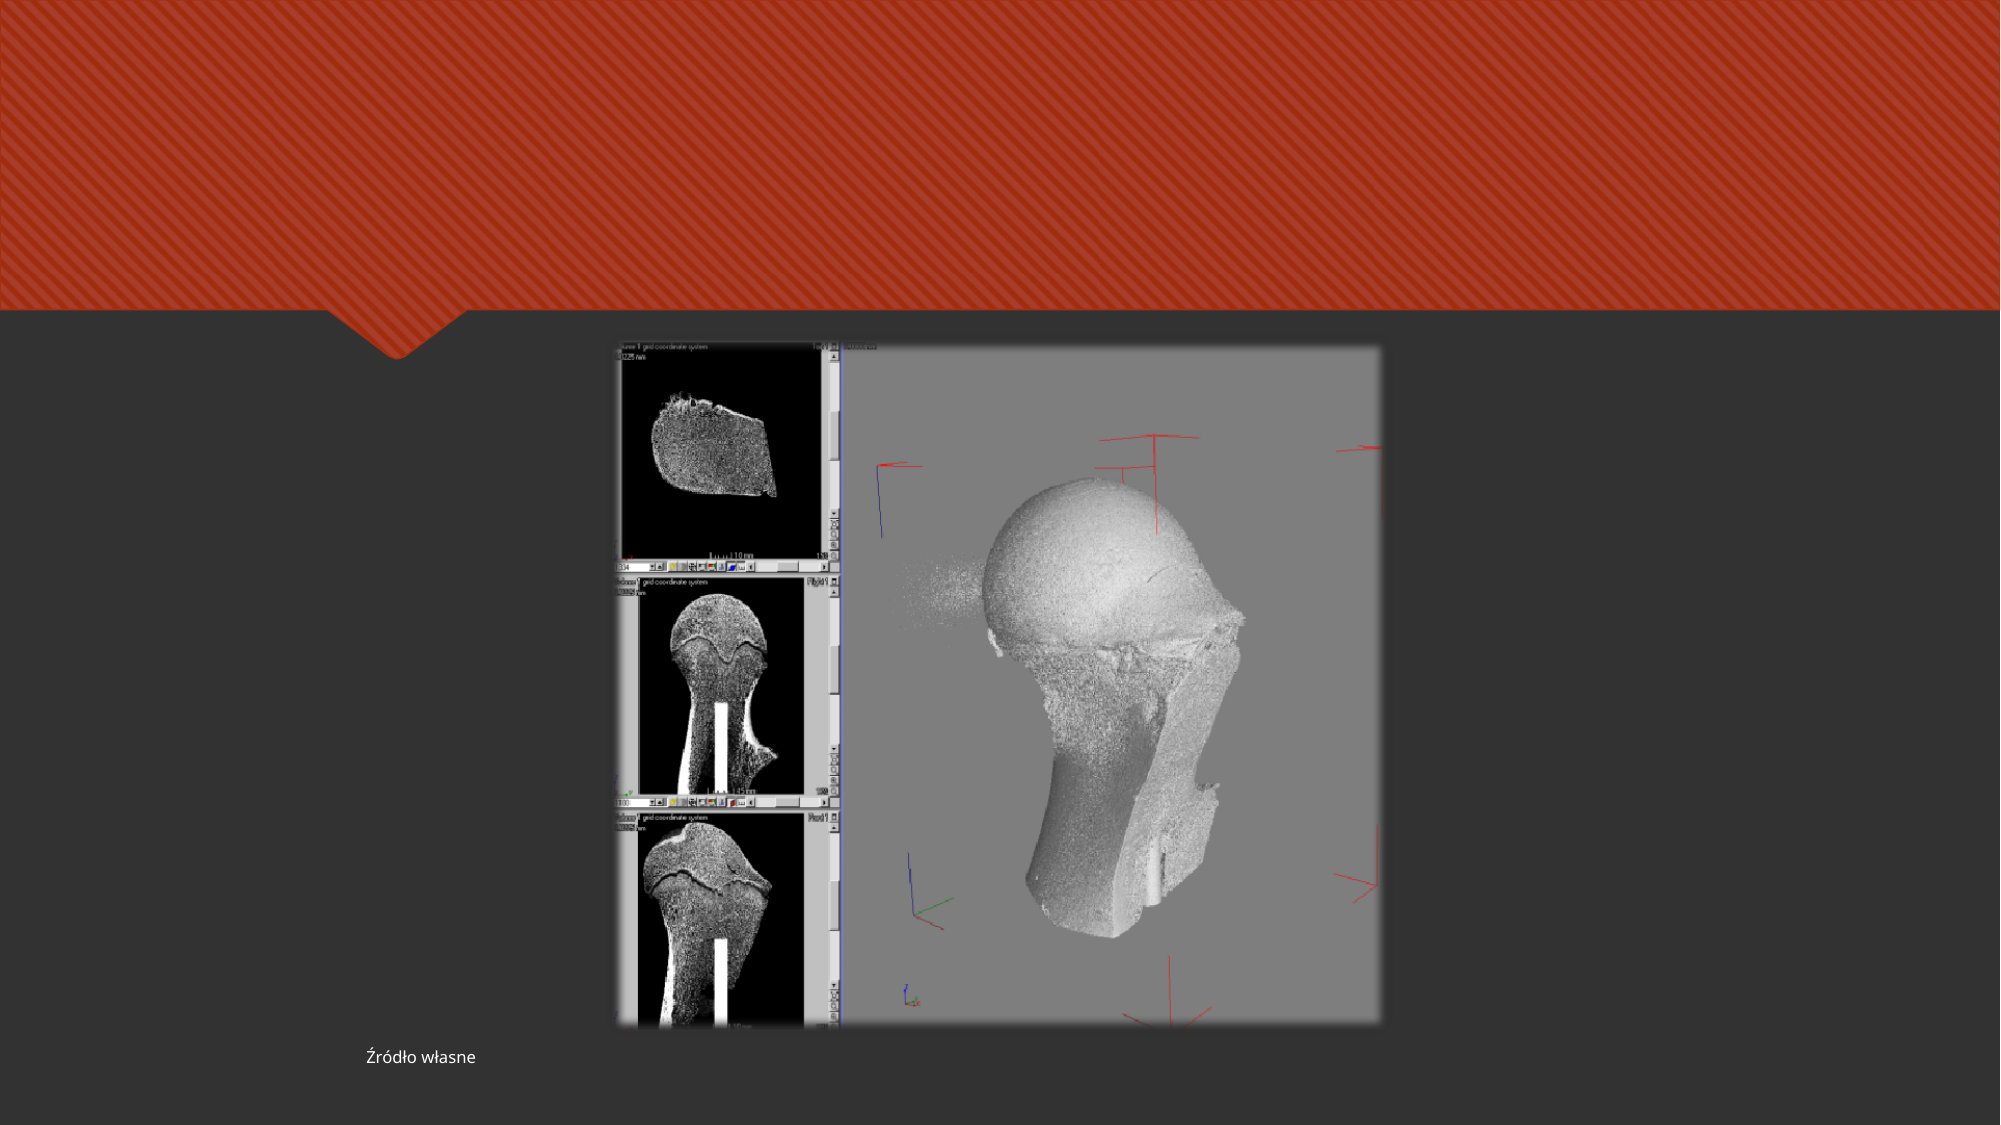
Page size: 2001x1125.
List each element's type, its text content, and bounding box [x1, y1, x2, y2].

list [610, 338, 1390, 1033]
text_box Źródło własne [351, 1039, 589, 1074]
